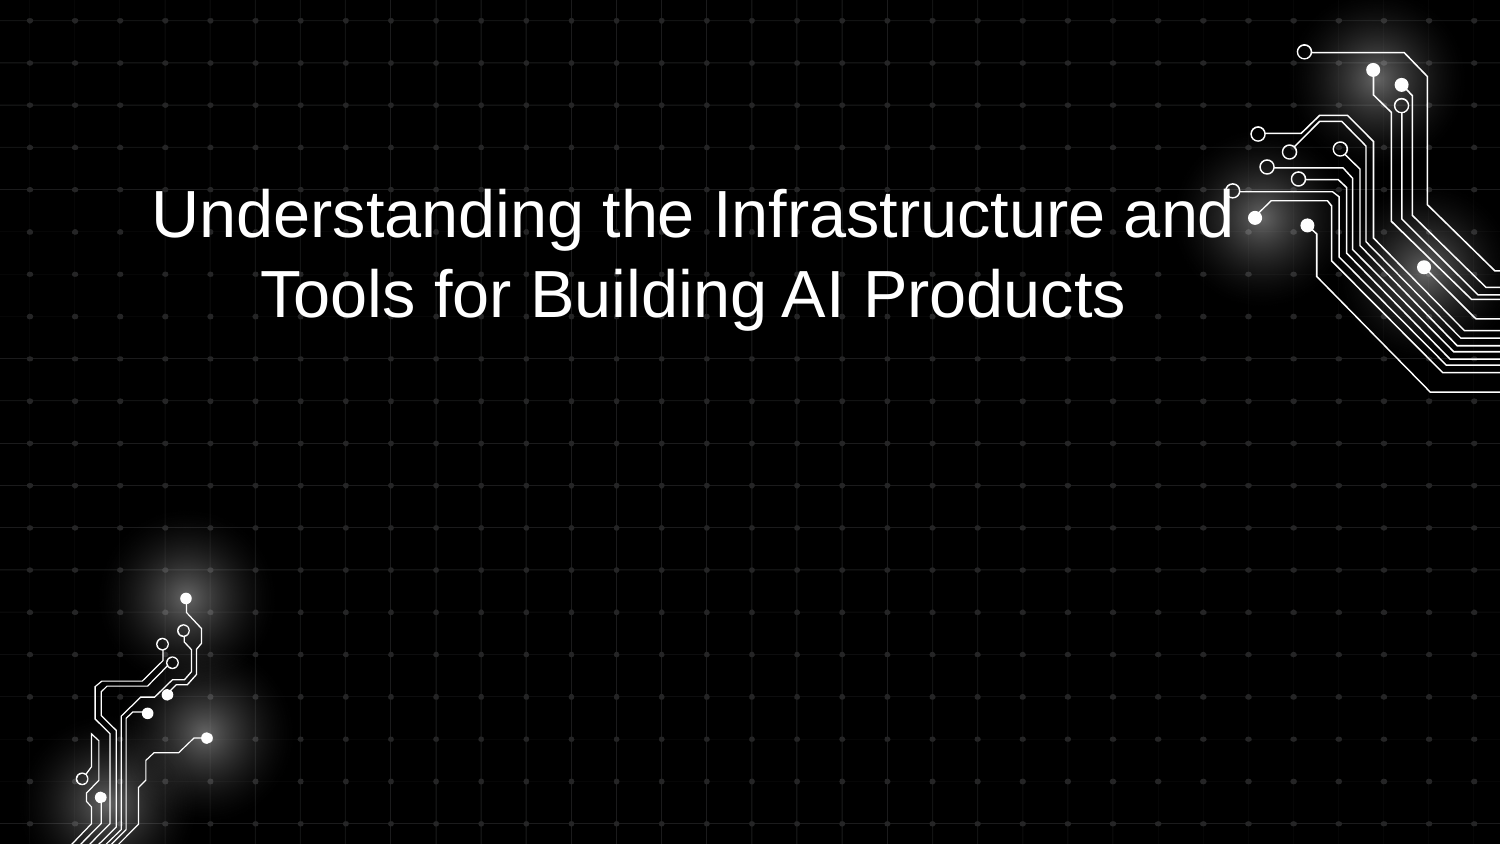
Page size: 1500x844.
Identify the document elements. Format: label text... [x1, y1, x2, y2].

picture [179, 626, 188, 635]
text_box Understanding the Infrastructure and Tools for Building AI Products [83, 162, 1304, 338]
picture [168, 658, 177, 667]
picture [78, 774, 87, 783]
picture [1335, 143, 1346, 155]
picture [1299, 46, 1310, 58]
picture [1253, 128, 1264, 140]
picture [1304, 181, 1500, 364]
picture [1284, 146, 1295, 158]
picture [158, 640, 167, 649]
picture [1304, 202, 1500, 391]
picture [0, 0, 1500, 844]
picture [1304, 169, 1500, 358]
picture [1396, 100, 1407, 111]
picture [1304, 193, 1500, 371]
